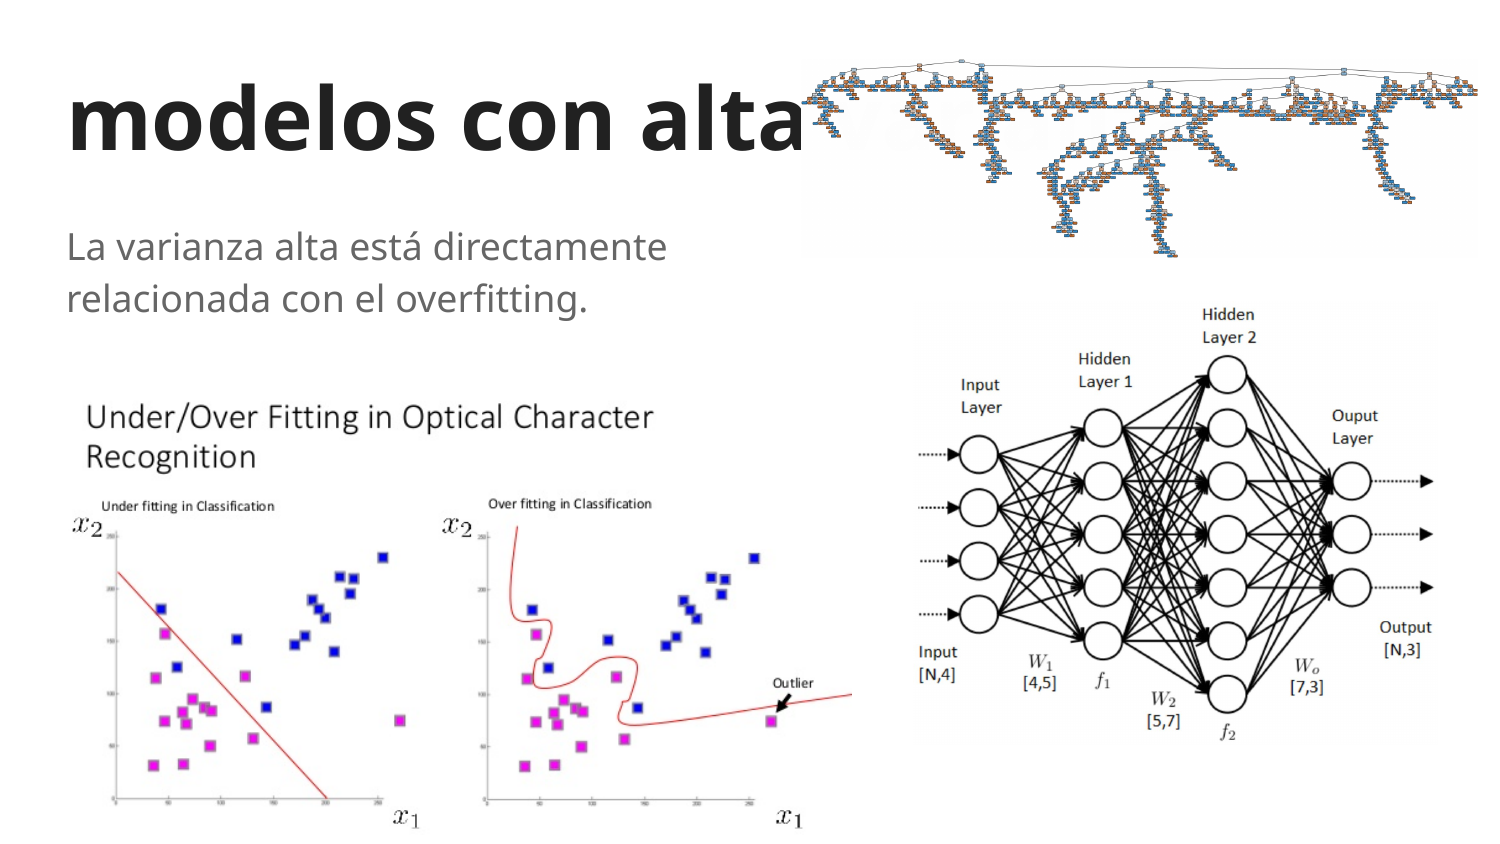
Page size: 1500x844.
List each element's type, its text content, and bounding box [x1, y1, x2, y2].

picture [912, 301, 1438, 746]
picture [800, 59, 1479, 258]
list La varianza alta está directamente relacionada con el overfitting. [51, 201, 769, 750]
picture [62, 391, 852, 836]
title modelos con alta varianza [51, 48, 1449, 180]
